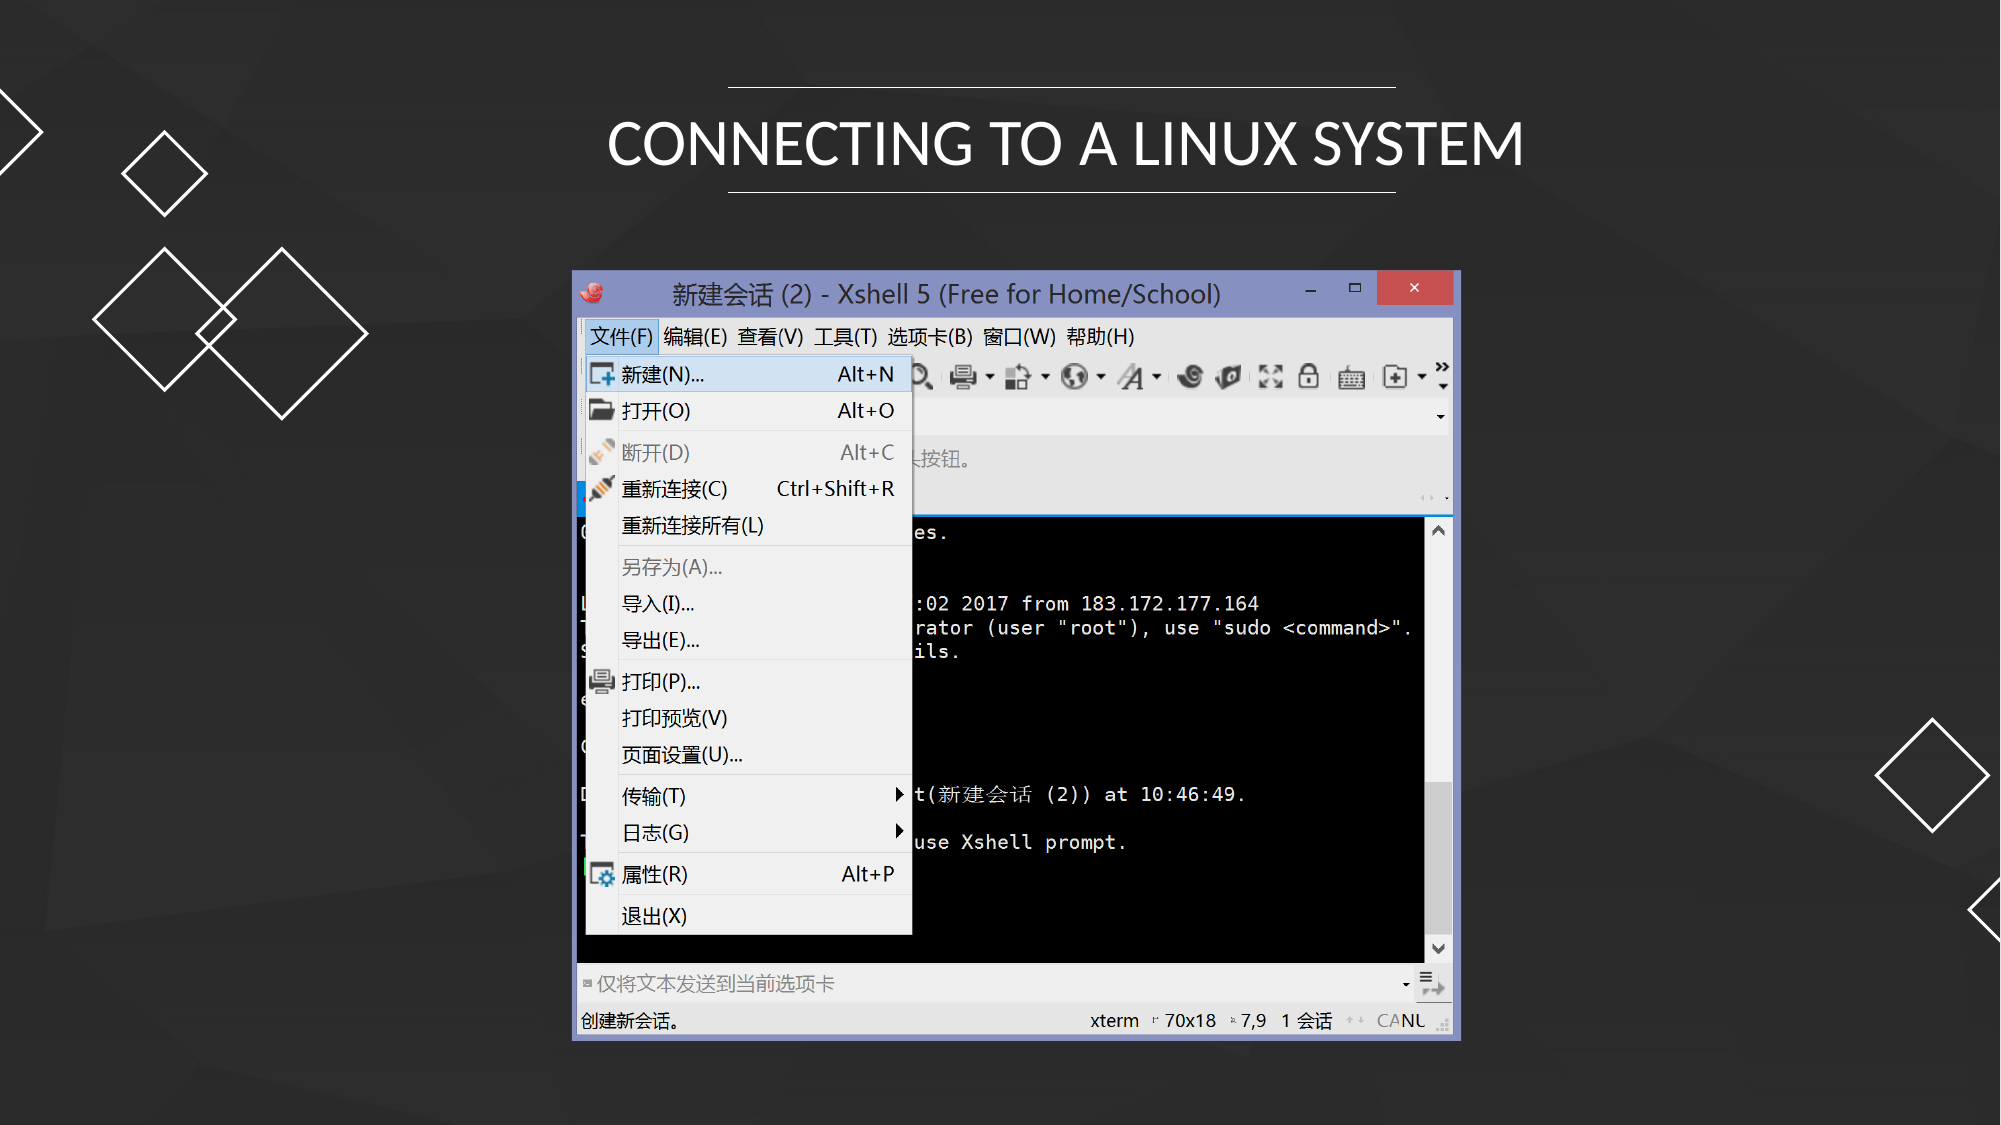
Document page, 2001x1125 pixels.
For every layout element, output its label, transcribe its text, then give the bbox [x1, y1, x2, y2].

text_box CONNECTING TO A LINUX SYSTEM [592, 91, 1560, 187]
picture [0, 0, 2001, 1125]
text_box [1967, 877, 2000, 942]
text_box [0, 89, 44, 176]
text_box [121, 130, 208, 217]
text_box [1874, 717, 1990, 833]
text_box [209, 247, 369, 420]
text_box [92, 247, 237, 392]
